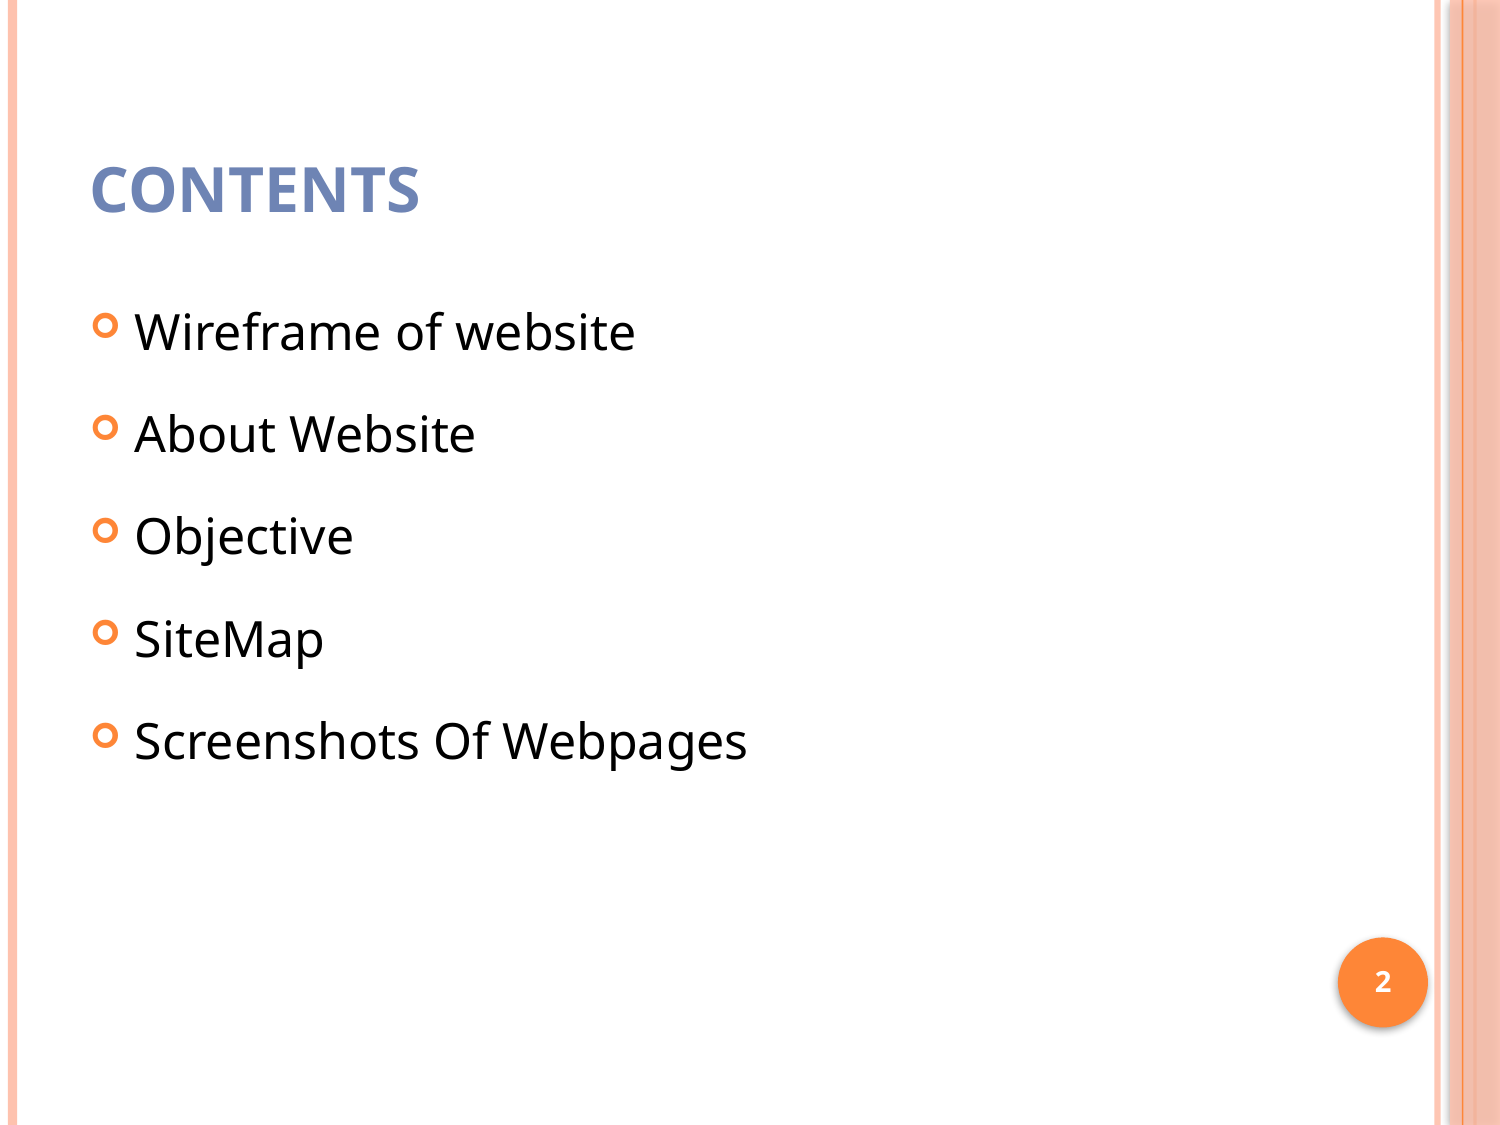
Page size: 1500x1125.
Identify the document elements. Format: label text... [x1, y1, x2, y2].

list Wireframe of website About Website Objective SiteMap Screenshots Of Webpages [75, 262, 1300, 1062]
slide_number 2 [1333, 940, 1434, 1027]
title Contents [75, 45, 1300, 233]
